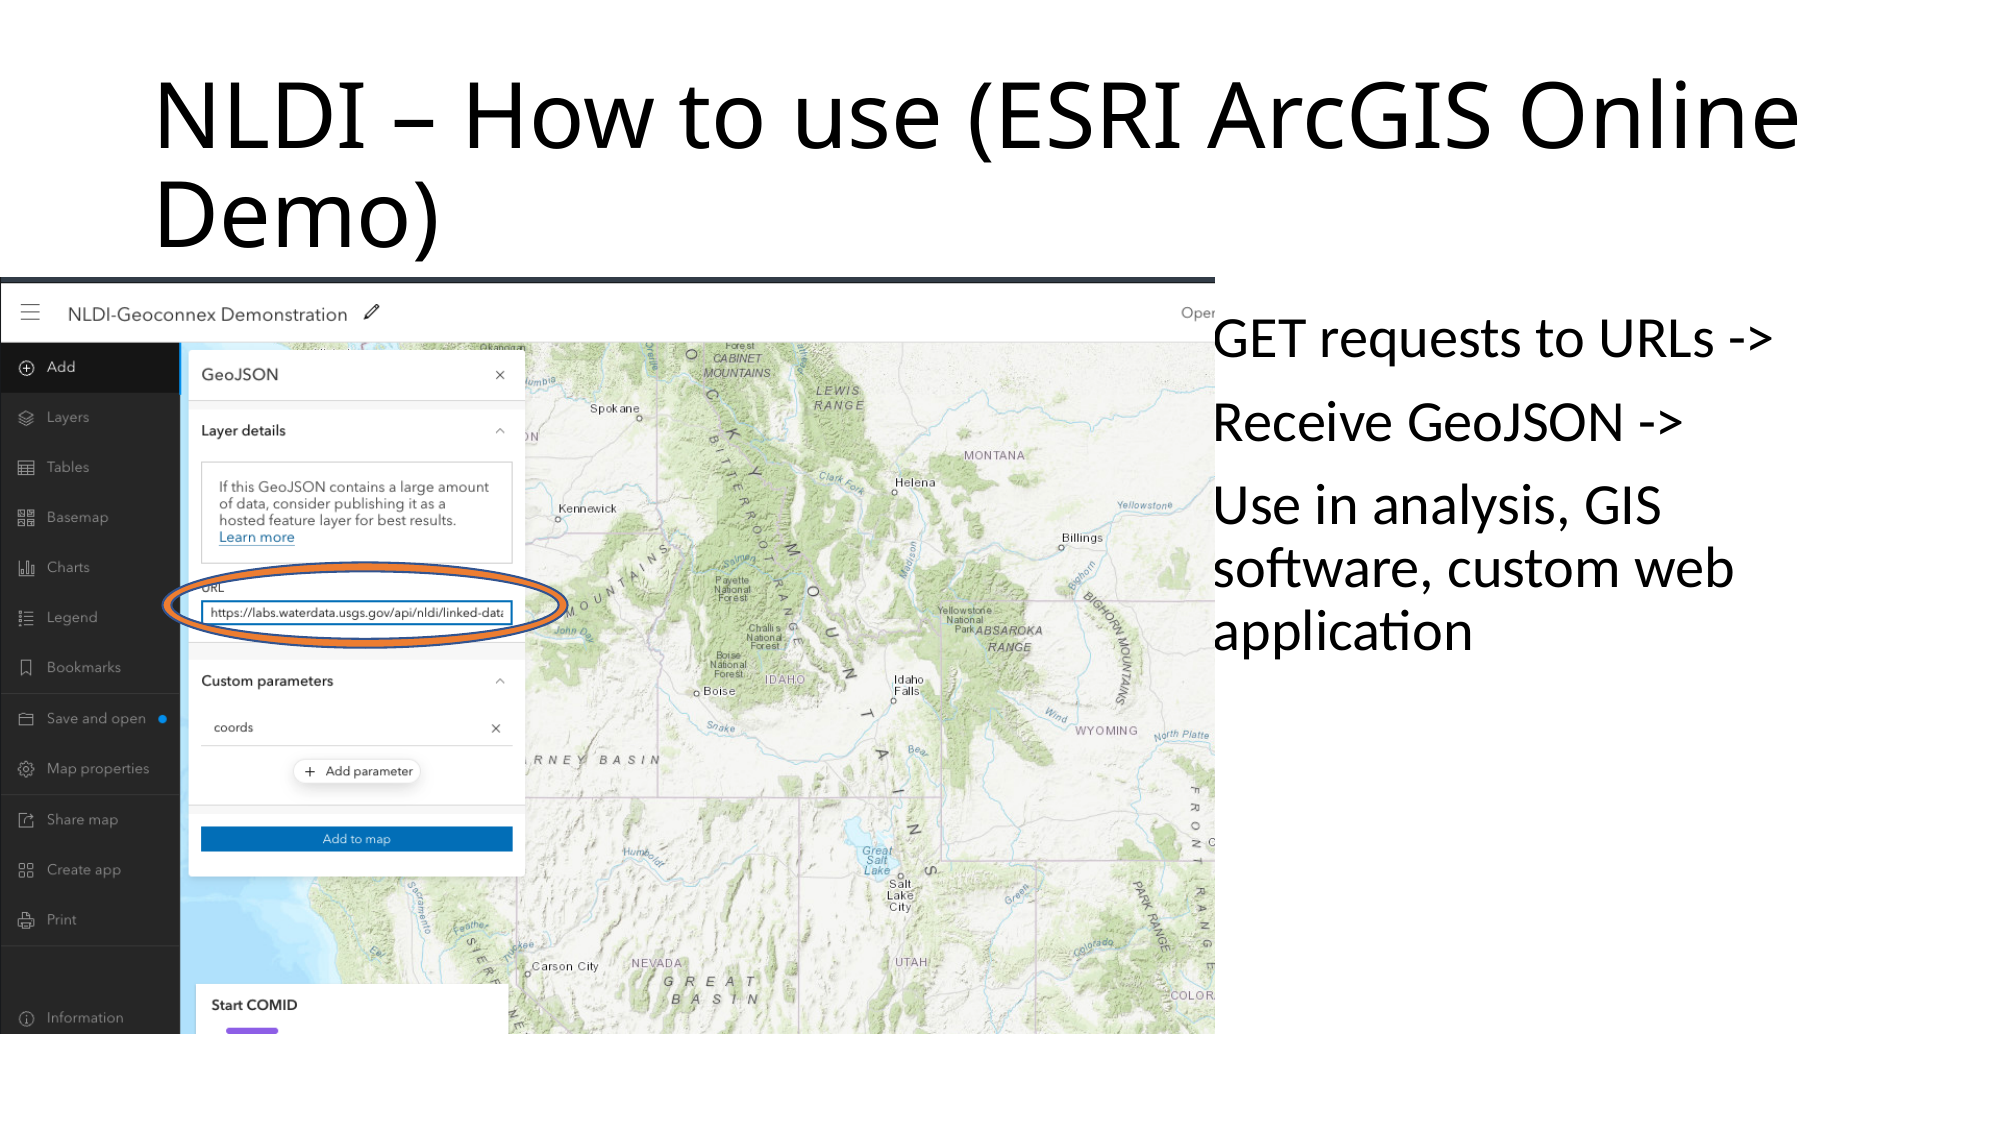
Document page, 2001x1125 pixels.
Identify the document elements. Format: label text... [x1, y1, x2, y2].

picture [0, 277, 1215, 1034]
list GET requests to URLs -> Receive GeoJSON -> Use in analysis, GIS software, custom web application [1215, 299, 1863, 1014]
title NLDI – How to use (ESRI ArcGIS Online Demo) [137, 59, 1863, 278]
